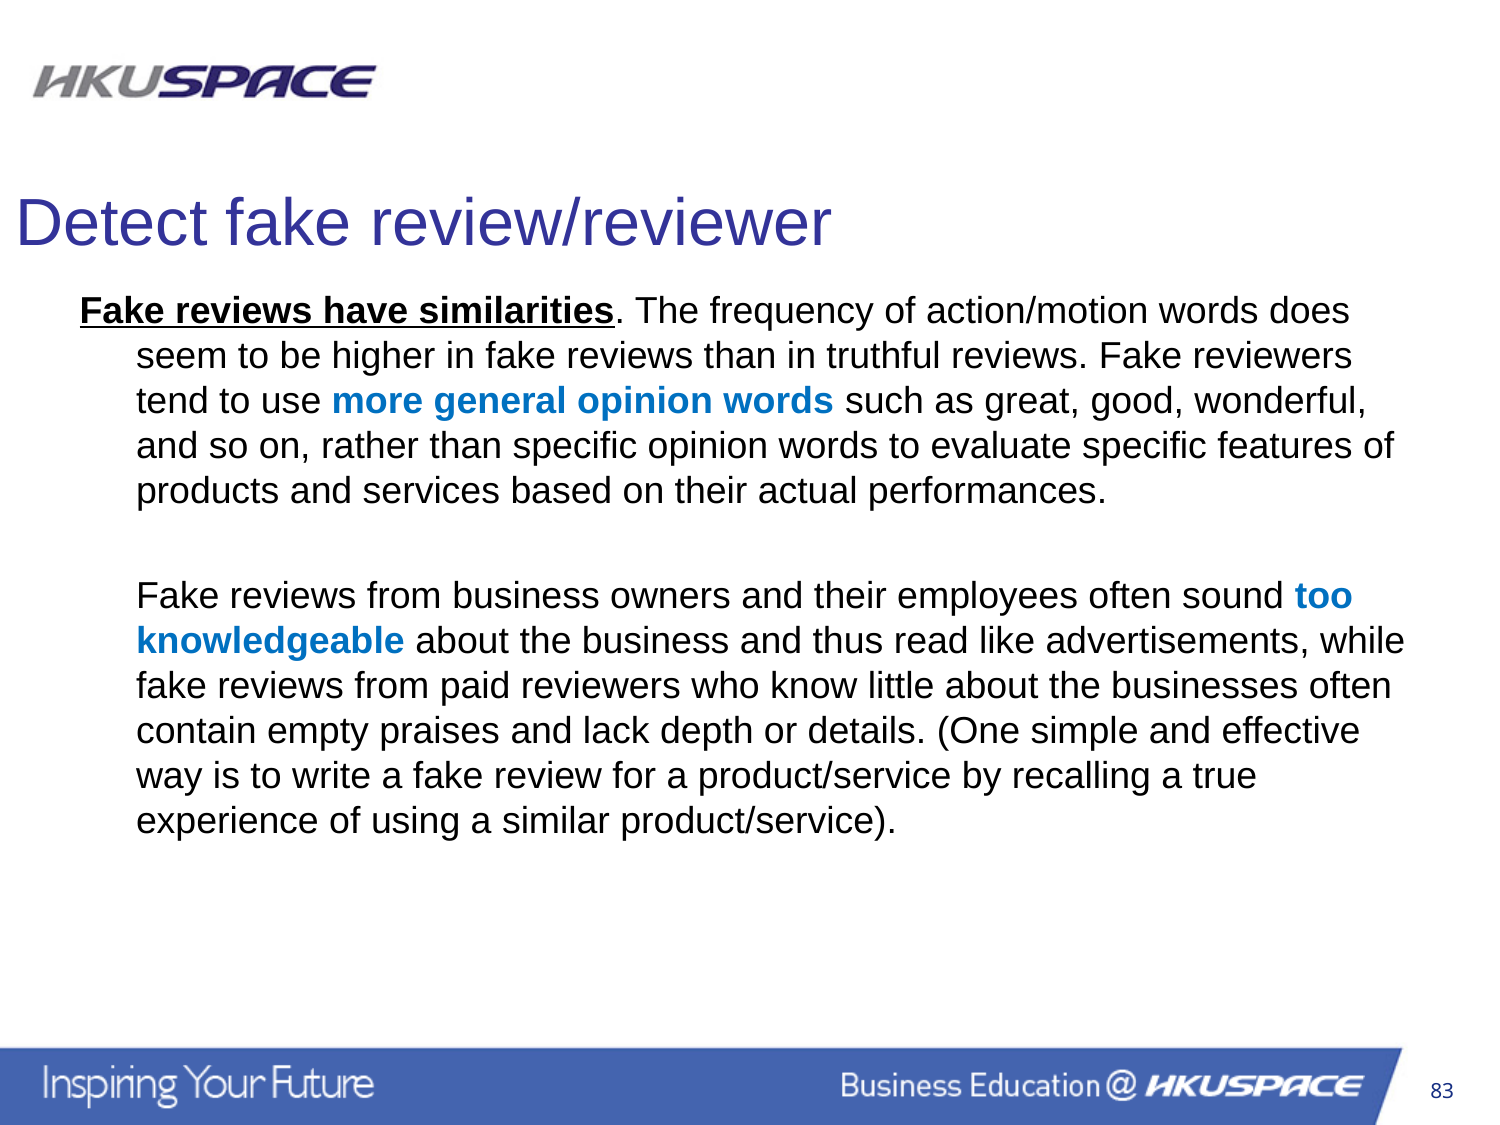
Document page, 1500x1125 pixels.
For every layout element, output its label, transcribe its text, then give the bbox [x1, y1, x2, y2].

text_box Fake reviews have similarities. The frequency of action/motion words does seem to be higher in fake reviews than in truthful reviews. Fake reviewers tend to use more general opinion words such as great, good, wonderful, and so on, rather than specific opinion words to evaluate specific features of products and services based on their actual performances. Fake reviews from business owners and their employees often sound too knowledgeable about the business and thus read like advertisements, while fake reviews from paid reviewers who know little about the businesses often contain empty praises and lack depth or details. (One simple and effective way is to write a fake review for a product/service by recalling a true experience of using a similar product/service). [64, 278, 1424, 1047]
slide_number 83 [1415, 1070, 1499, 1125]
picture [0, 0, 1500, 1125]
title Detect fake review/reviewer [0, 101, 1325, 266]
